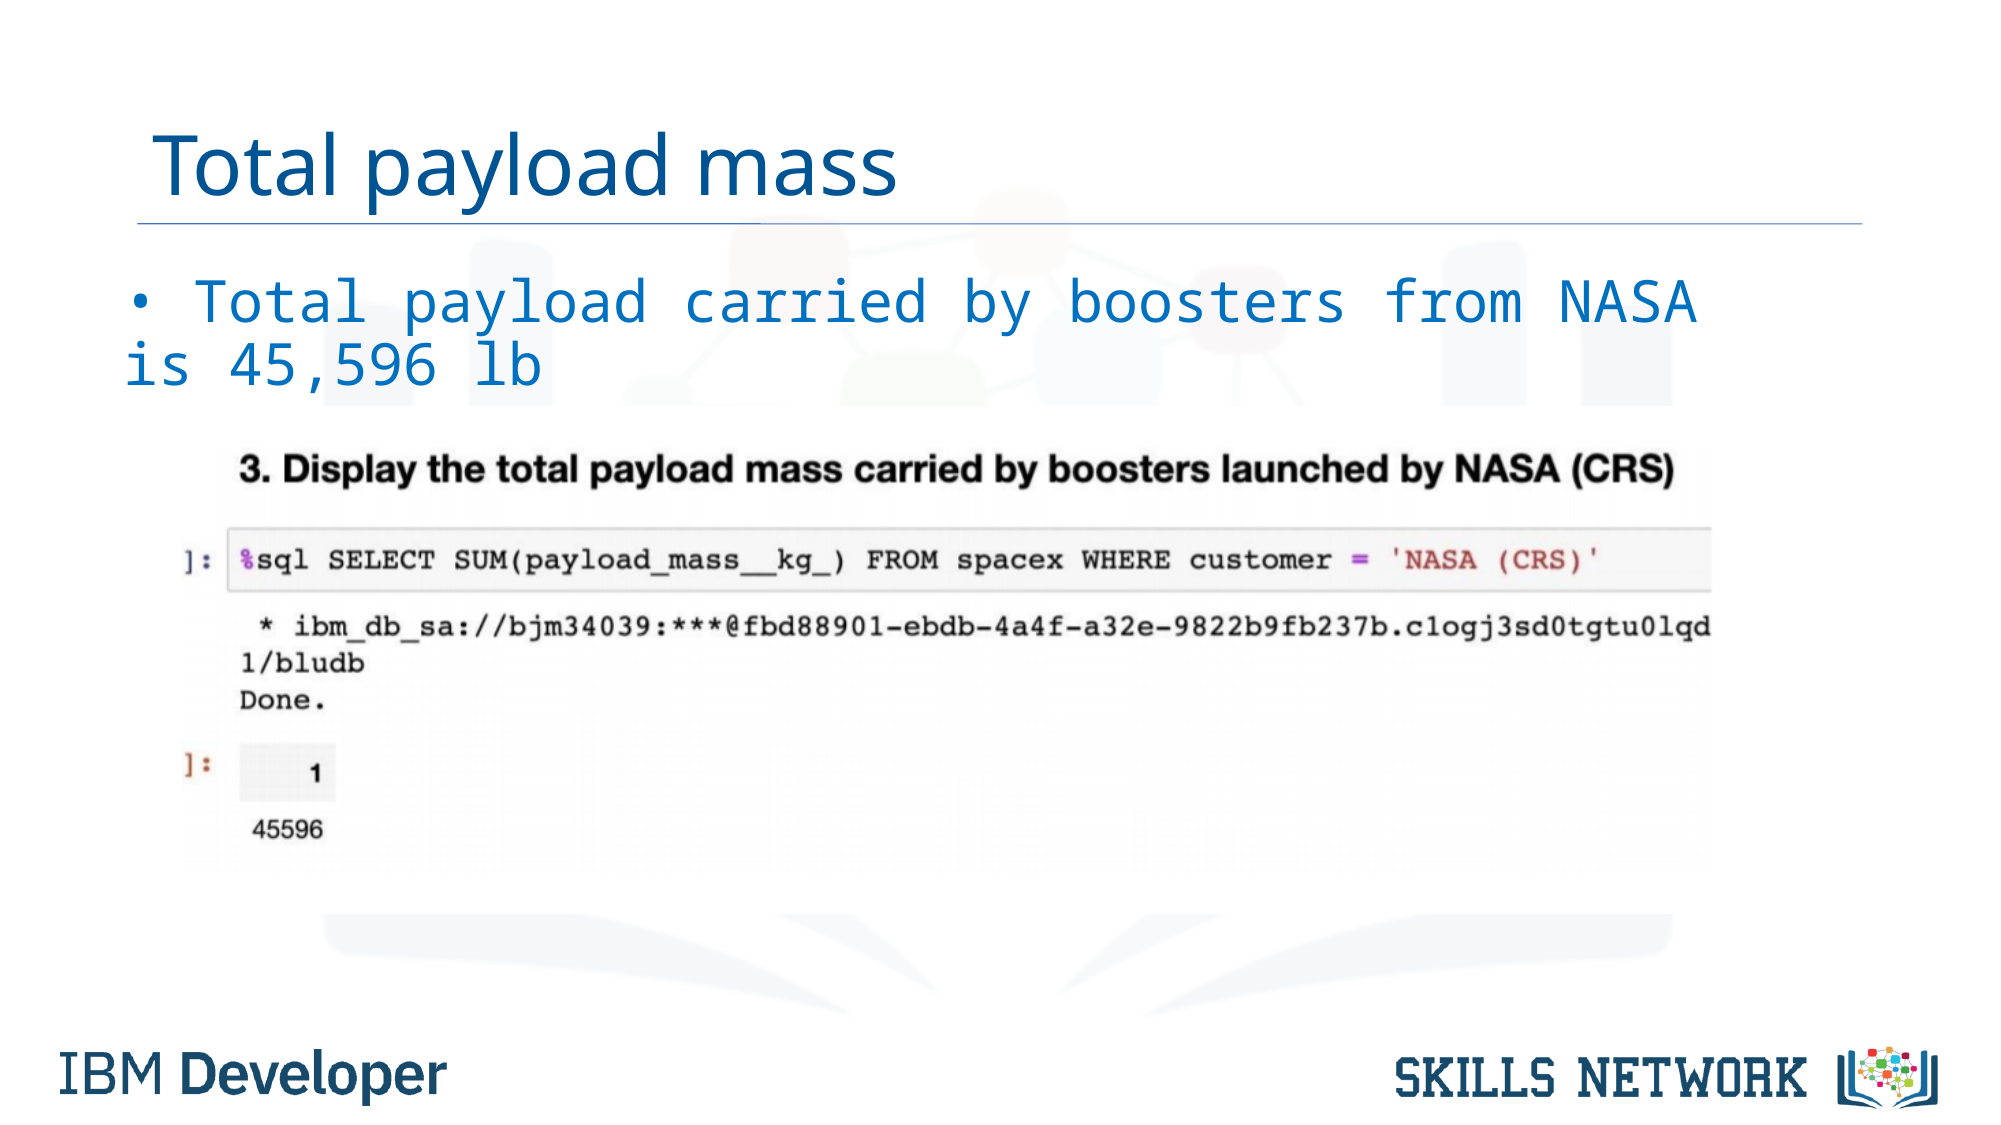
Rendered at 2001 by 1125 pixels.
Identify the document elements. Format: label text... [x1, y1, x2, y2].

list • Total payload carried by boosters from NASA is 45,596 lb [108, 264, 1806, 979]
title Total payload mass [137, 59, 1863, 278]
picture [1390, 1045, 1945, 1111]
picture [137, 406, 1758, 914]
picture [55, 1045, 459, 1108]
